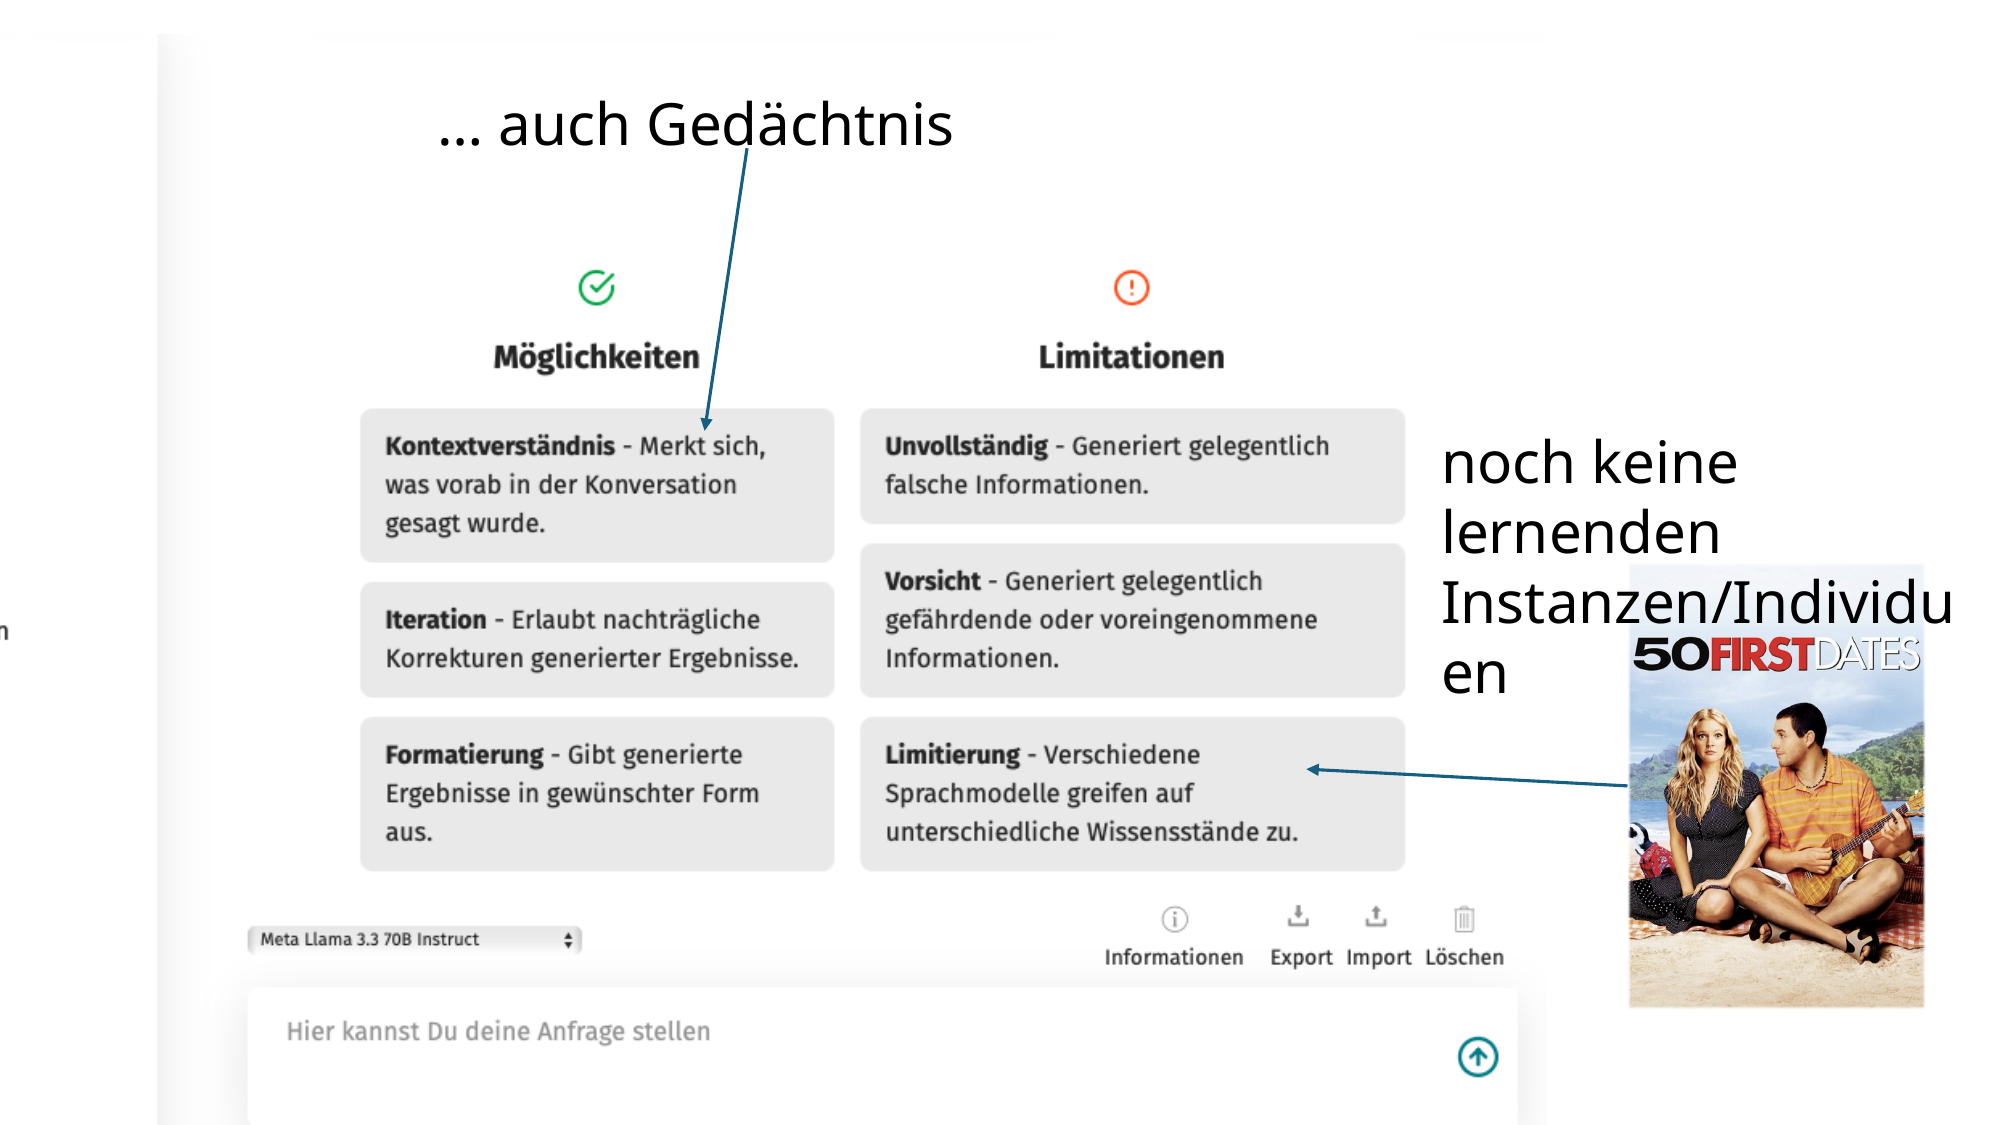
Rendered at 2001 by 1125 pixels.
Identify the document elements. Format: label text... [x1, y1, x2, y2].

picture [1626, 561, 1926, 1010]
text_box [704, 147, 748, 432]
picture [0, 34, 1548, 1125]
text_box noch keine lernenden Instanzen/Individuen [1548, 418, 2000, 713]
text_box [1305, 768, 1628, 787]
